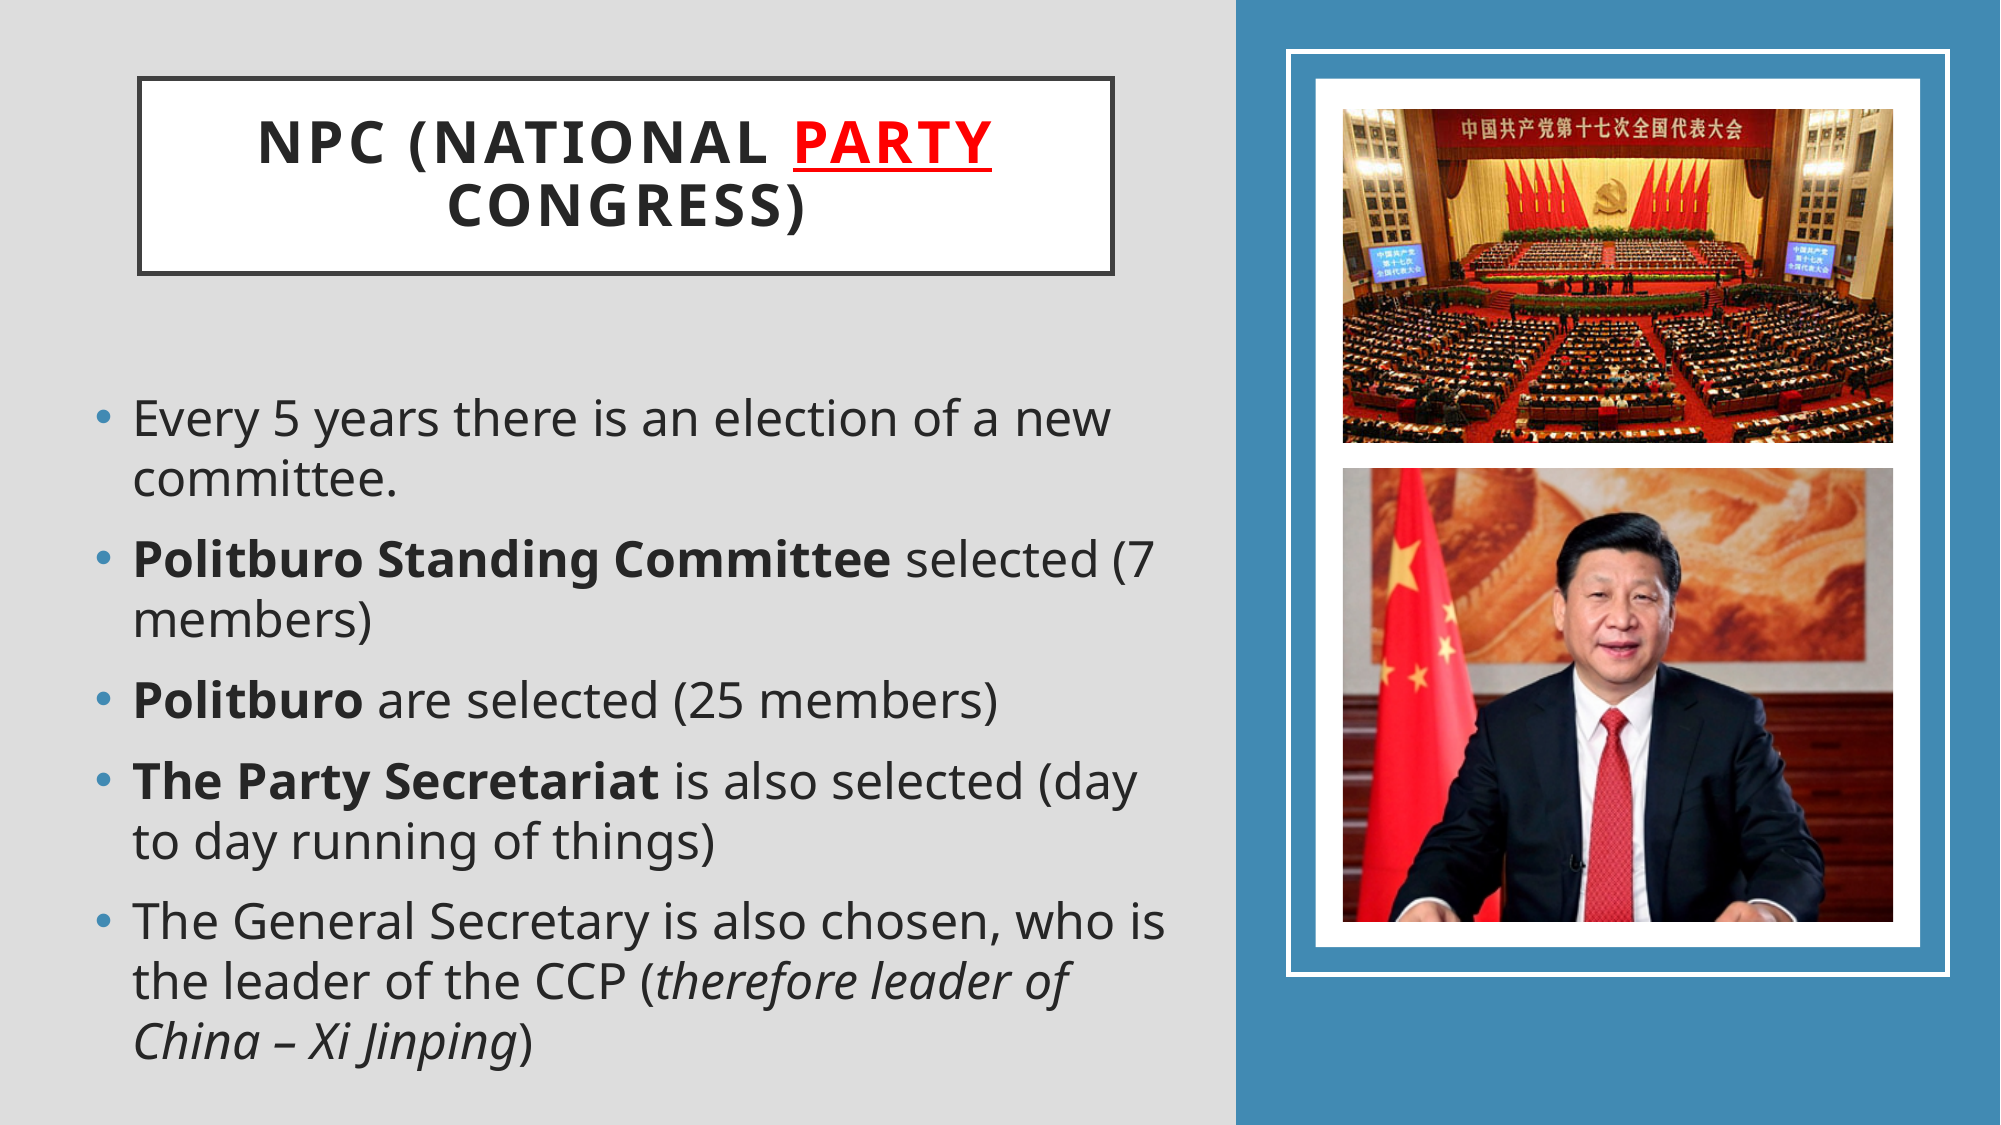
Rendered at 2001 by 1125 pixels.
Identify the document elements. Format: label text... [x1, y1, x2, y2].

picture [1342, 468, 1894, 922]
list Every 5 years there is an election of a new committee. Politburo Standing Committee selected (7 members) Politburo are selected (25 members) The Party Secretariat is also selected (day to day running of things) The General Secretary is also chosen, who is the leader of the CCP (therefore leader of China – Xi Jinping) [79, 379, 1184, 1082]
picture [1342, 108, 1894, 443]
title NPC (National Party Congress) [137, 76, 1115, 276]
text_box [1235, 0, 2000, 1125]
text_box [1288, 51, 1948, 975]
text_box [1315, 78, 1921, 948]
